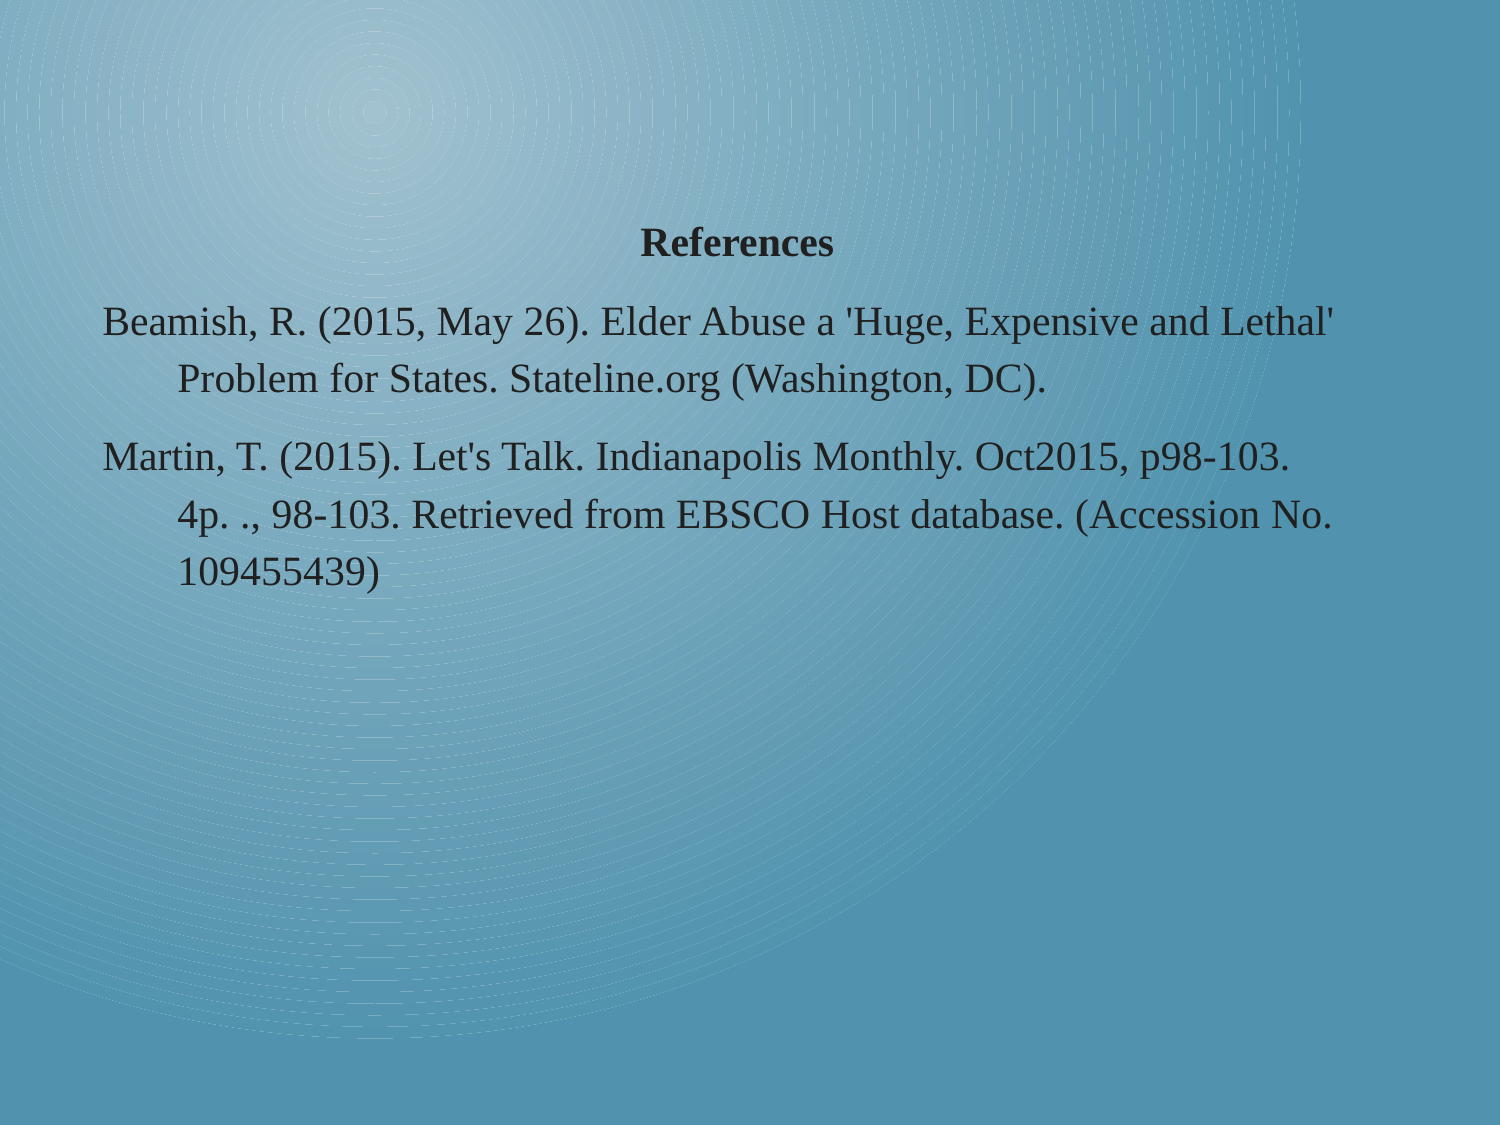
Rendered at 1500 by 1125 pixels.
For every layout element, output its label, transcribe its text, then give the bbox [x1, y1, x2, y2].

text_box References Beamish, R. (2015, May 26). Elder Abuse a 'Huge, Expensive and Lethal' Problem for States. Stateline.org (Washington, DC). Martin, T. (2015). Let's Talk. Indianapolis Monthly. Oct2015, p98-103. 4p. ., 98-103. Retrieved from EBSCO Host database. (Accession No. 109455439) [87, 199, 1388, 602]
